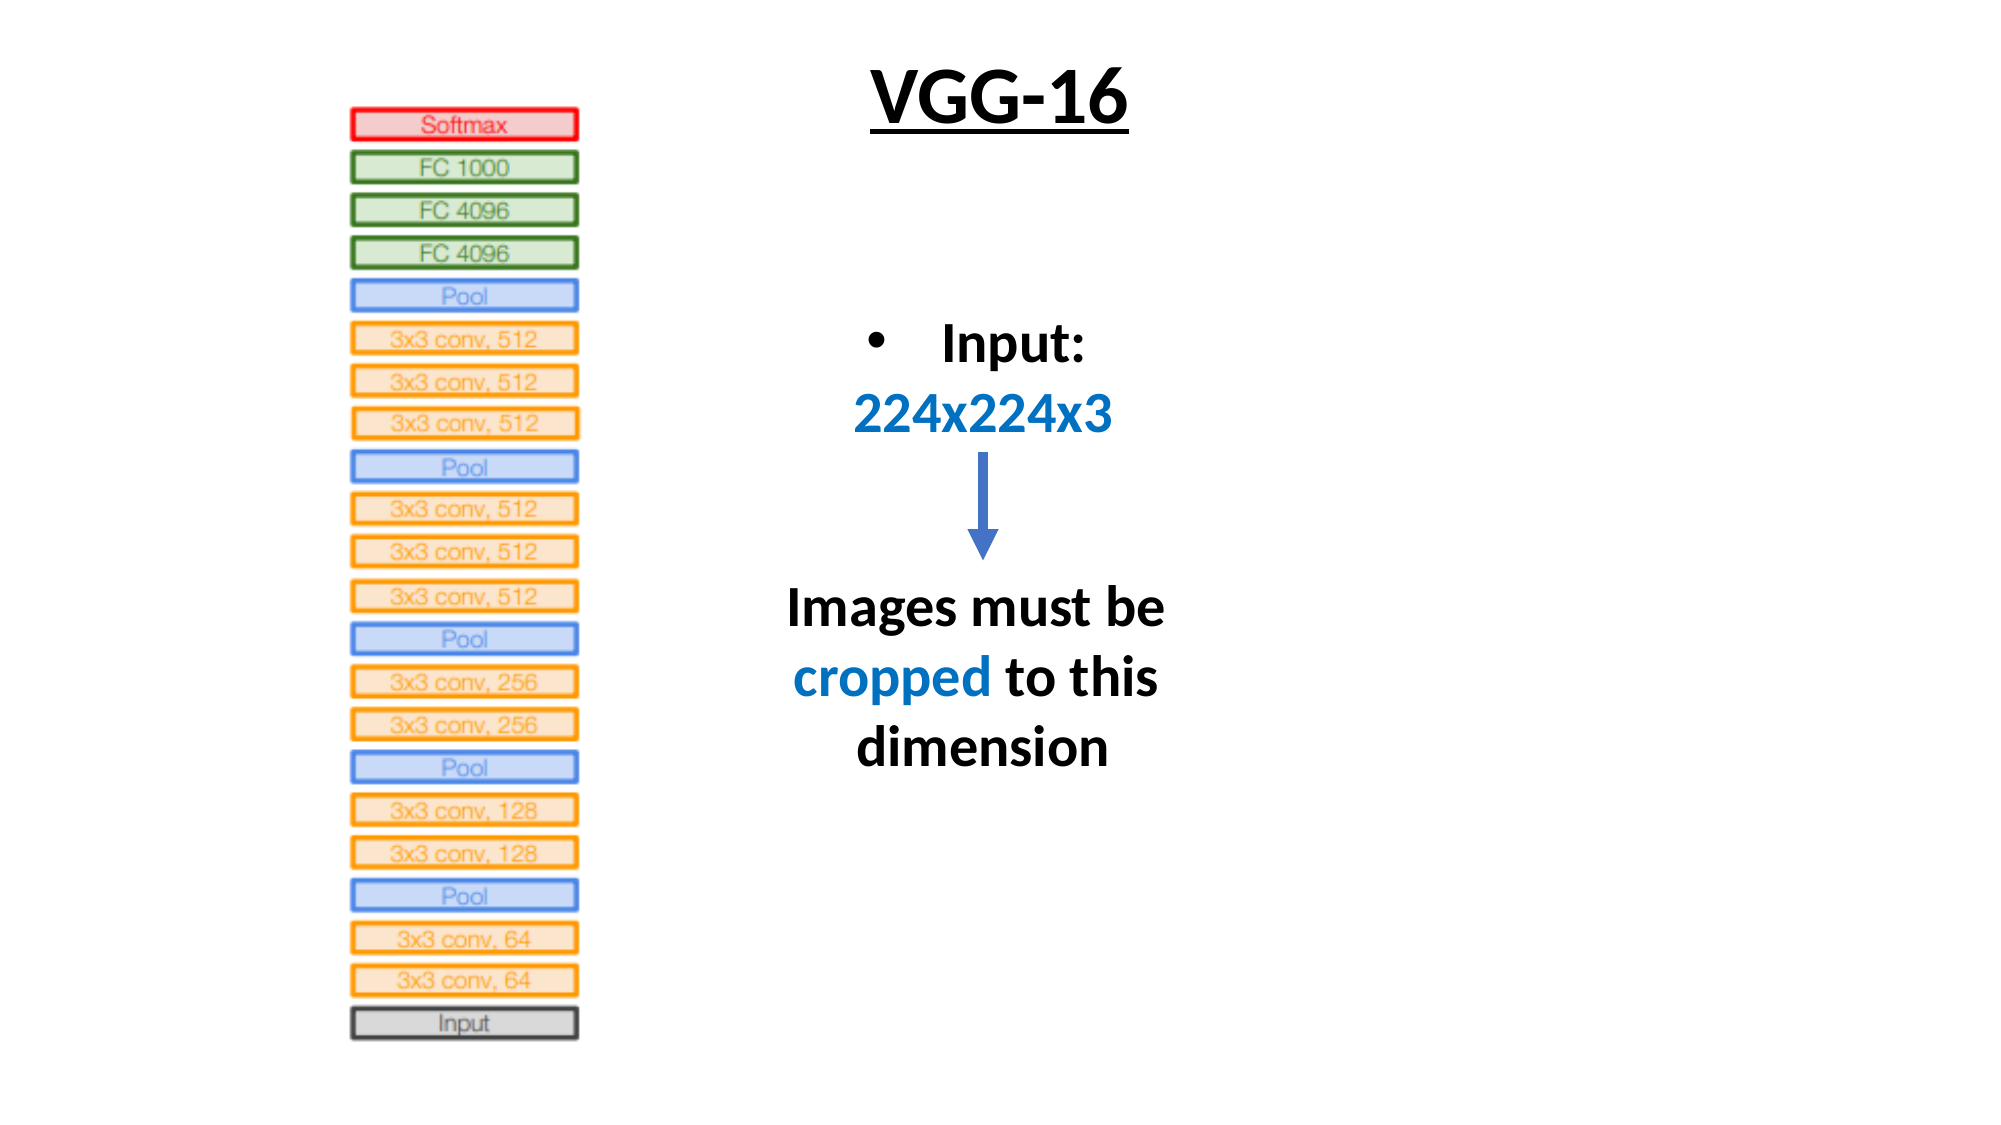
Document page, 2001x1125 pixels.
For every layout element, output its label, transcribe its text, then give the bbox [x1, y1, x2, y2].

picture [336, 96, 594, 1048]
text_box Images must be cropped to this dimension [771, 560, 1195, 785]
text_box Input: 224x224x3 [829, 296, 1137, 452]
title VGG-16 [0, 45, 2000, 149]
